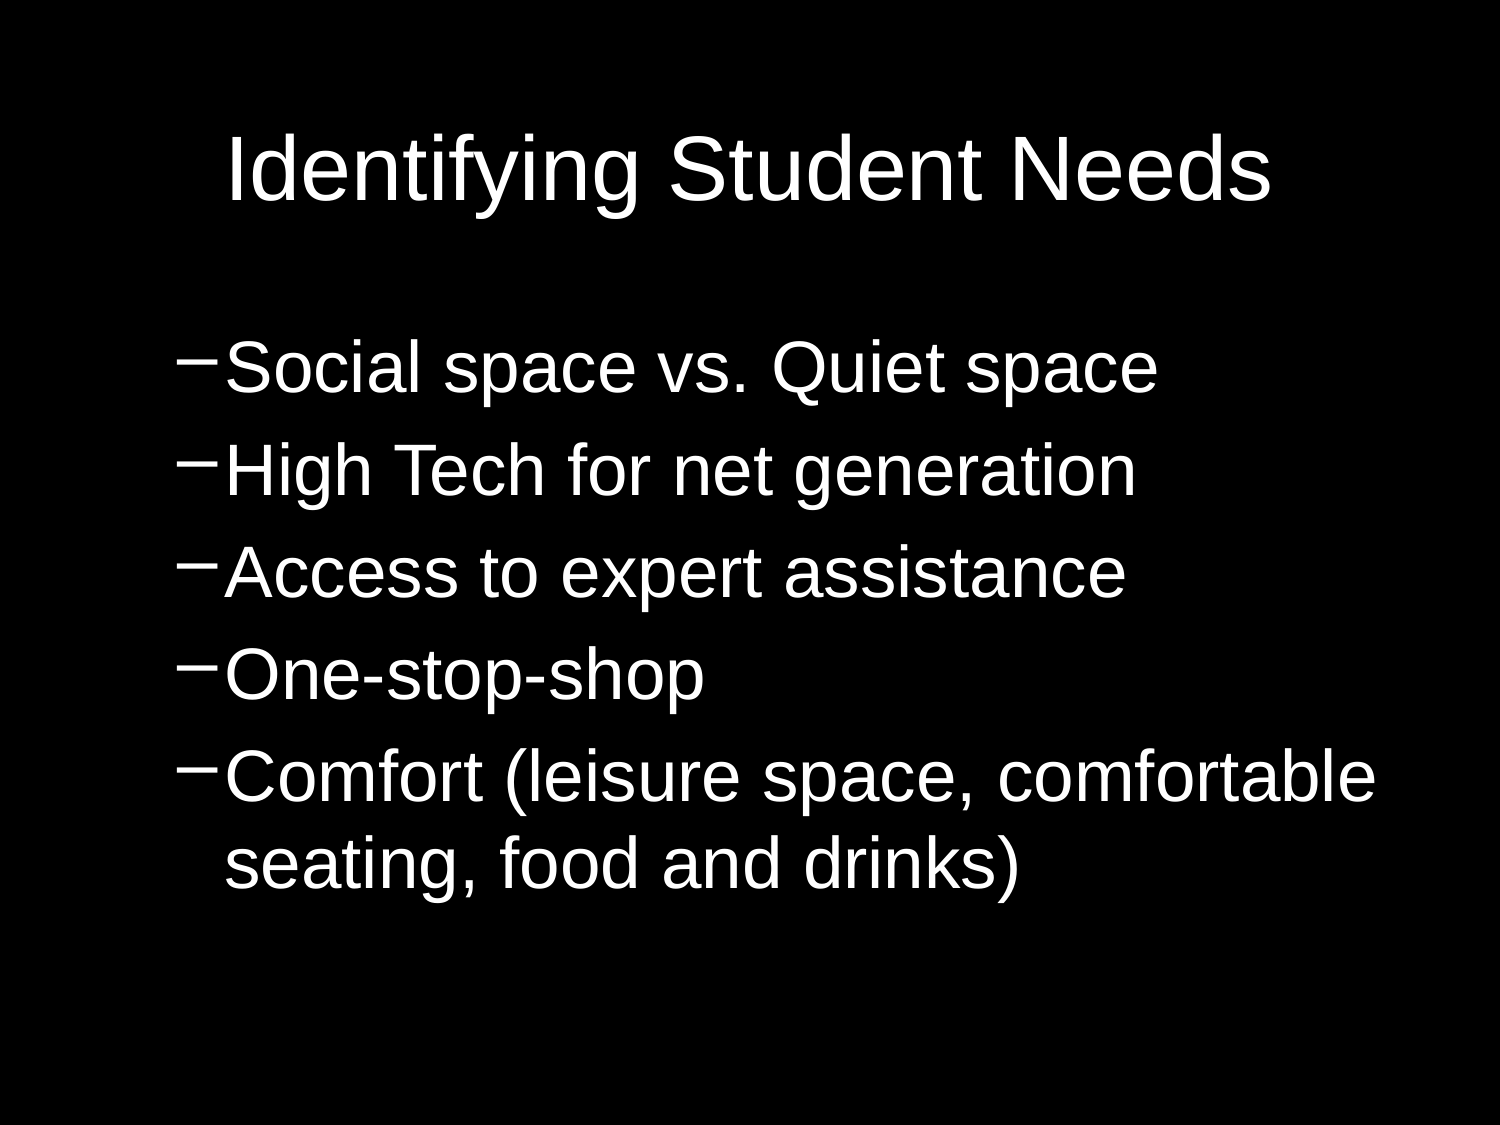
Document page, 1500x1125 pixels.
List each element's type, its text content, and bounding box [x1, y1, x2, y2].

list Social space vs. Quiet space High Tech for net generation Access to expert assistance One-stop-shop Comfort (leisure space, comfortable seating, food and drinks) [87, 312, 1438, 1038]
title Identifying Student Needs [74, 124, 1426, 313]
